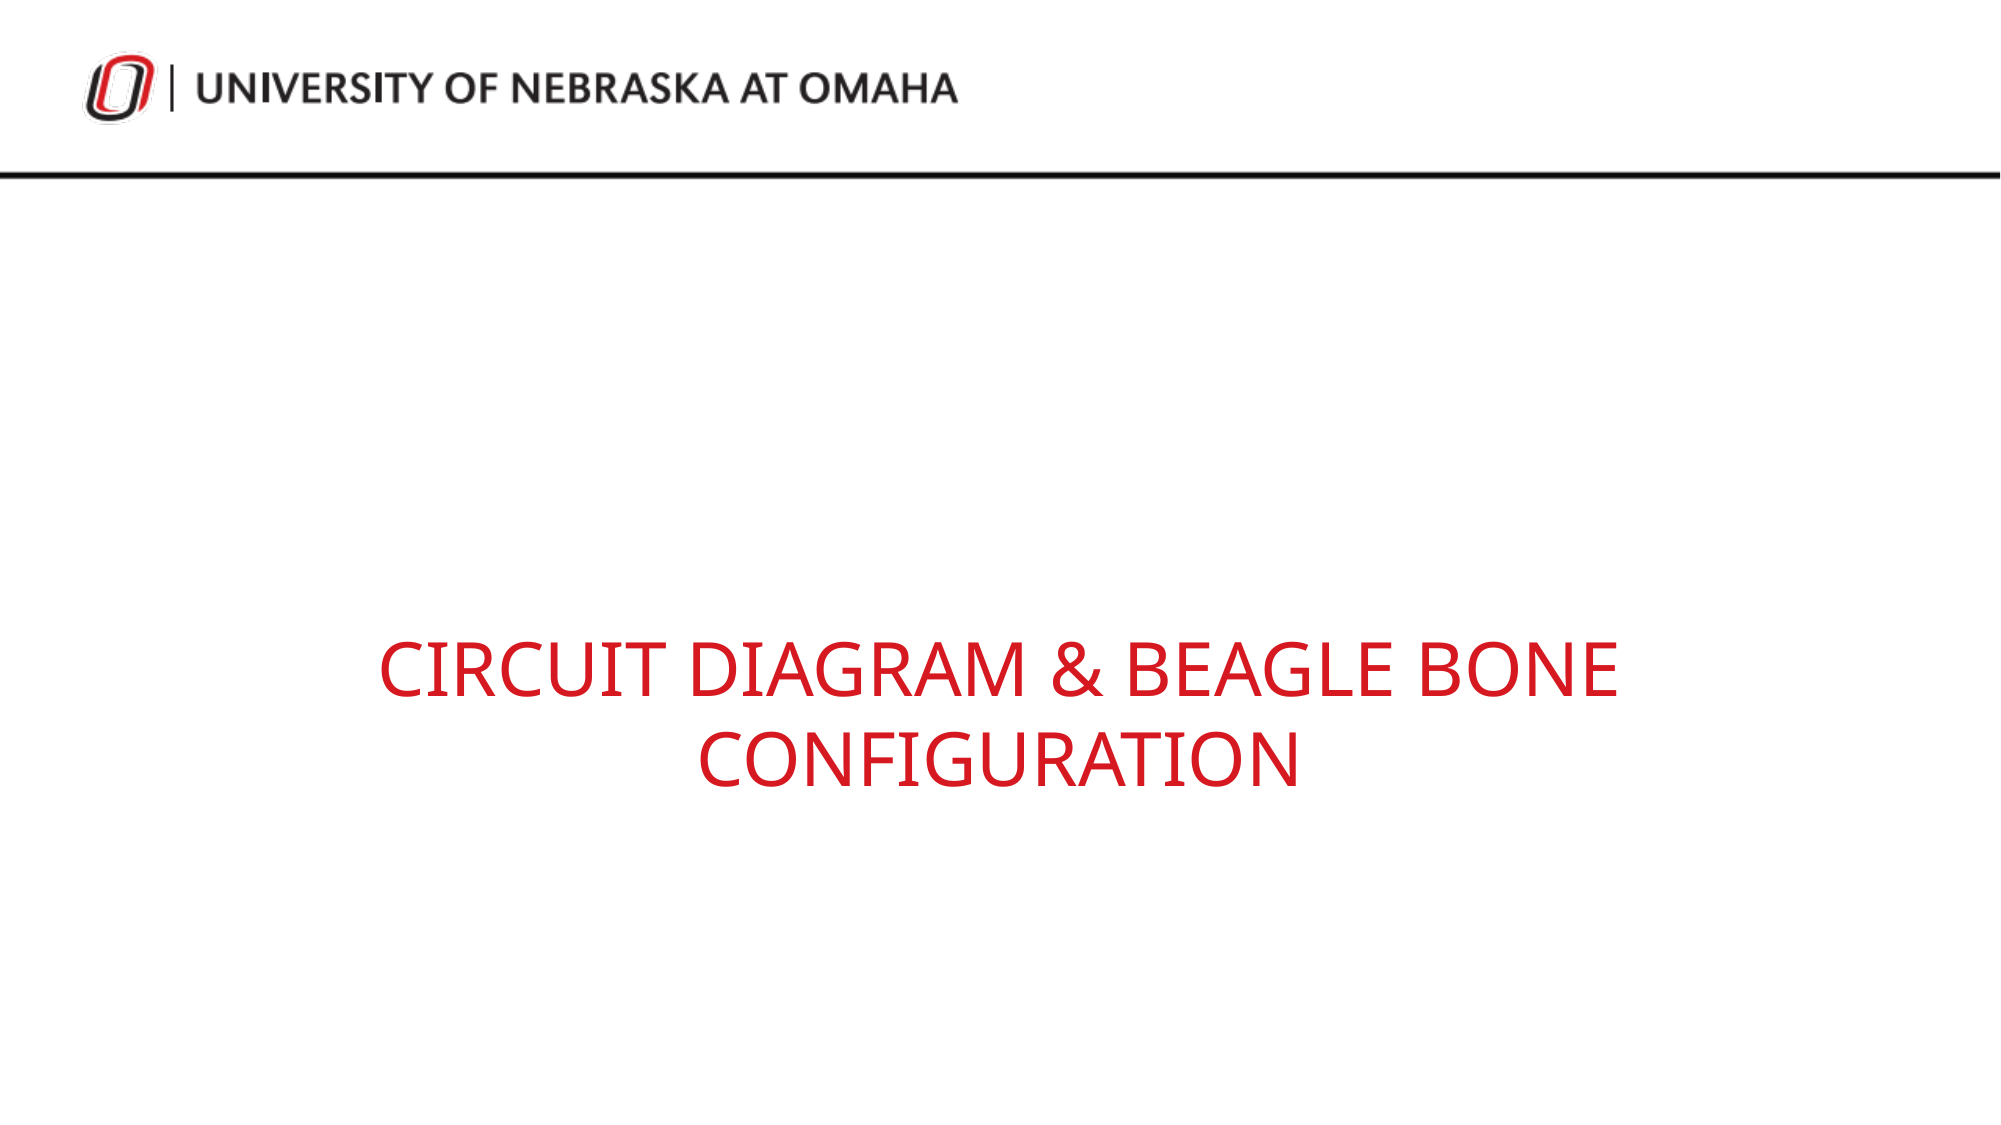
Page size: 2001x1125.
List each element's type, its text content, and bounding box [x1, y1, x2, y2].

text_box CIRCUIT DIAGRAM & BEAGLE BONE CONFIGURATION [168, 253, 1832, 1125]
